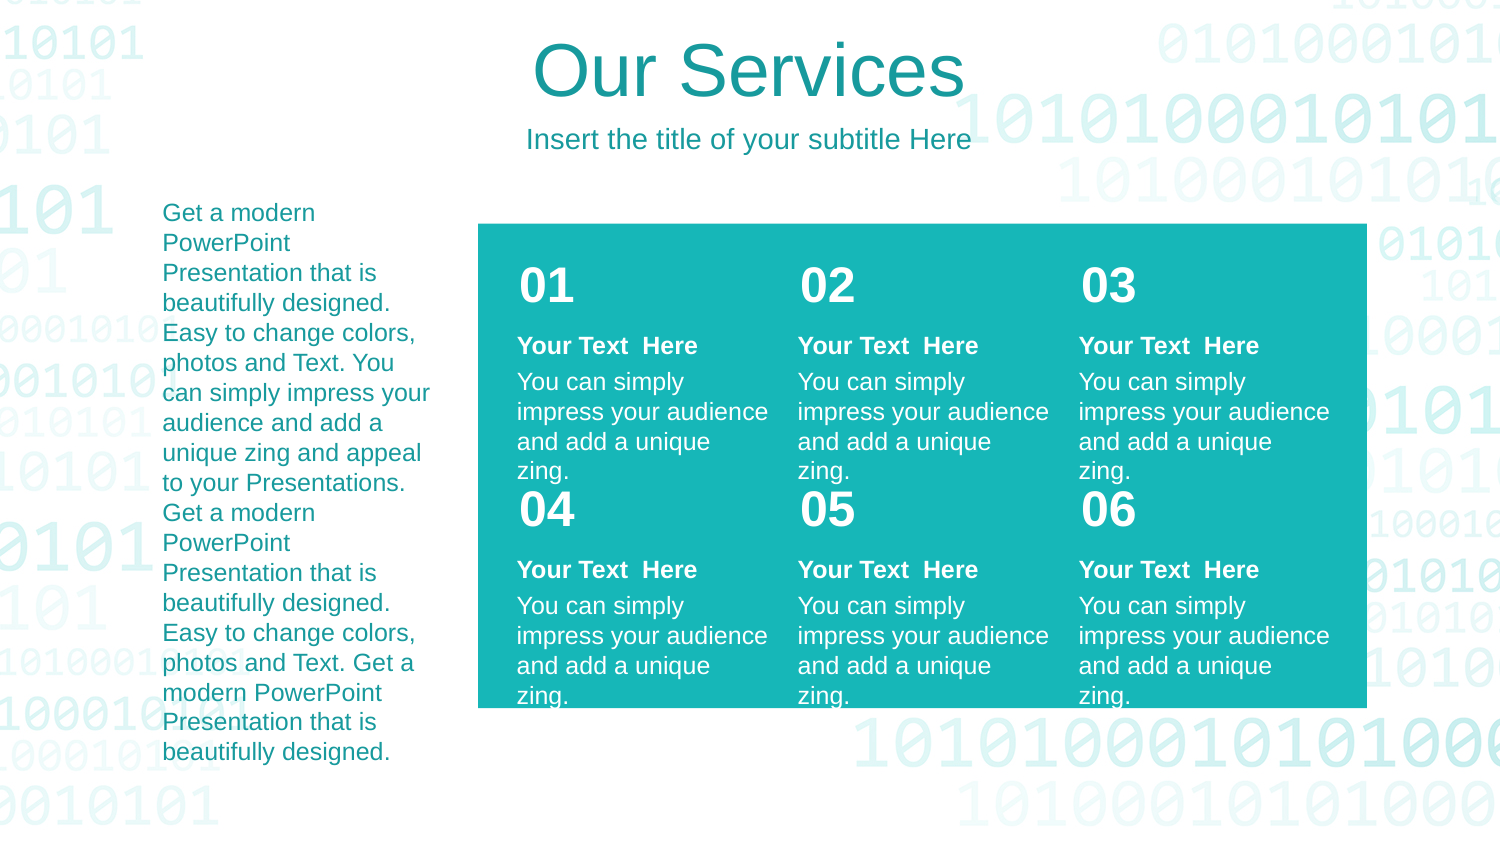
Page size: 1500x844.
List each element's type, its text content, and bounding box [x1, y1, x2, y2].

text_box 01 [502, 244, 592, 319]
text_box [782, 546, 1061, 716]
text_box 03 [1063, 244, 1154, 319]
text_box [782, 321, 1062, 492]
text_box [501, 546, 780, 716]
text_box Insert the title of your subtitle Here [0, 114, 1499, 161]
text_box 02 [782, 244, 873, 319]
text_box [476, 222, 1369, 710]
text_box 04 [501, 500, 592, 543]
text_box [1063, 321, 1347, 492]
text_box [501, 321, 781, 492]
text_box Our Services [0, 20, 1499, 114]
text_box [1063, 546, 1347, 716]
picture [0, 0, 1500, 844]
text_box 05 [782, 501, 873, 543]
text_box Get a modern PowerPoint Presentation that is beautifully designed. Easy to change colors, photos and Text. You can simply impress your audience and add a unique zing and appeal to your Presentations. Get a modern PowerPoint Presentation that is beautifully designed. Easy to change colors, photos and Text. Get a modern PowerPoint Presentation that is beautifully designed. [147, 189, 454, 713]
text_box 06 [1063, 501, 1154, 543]
